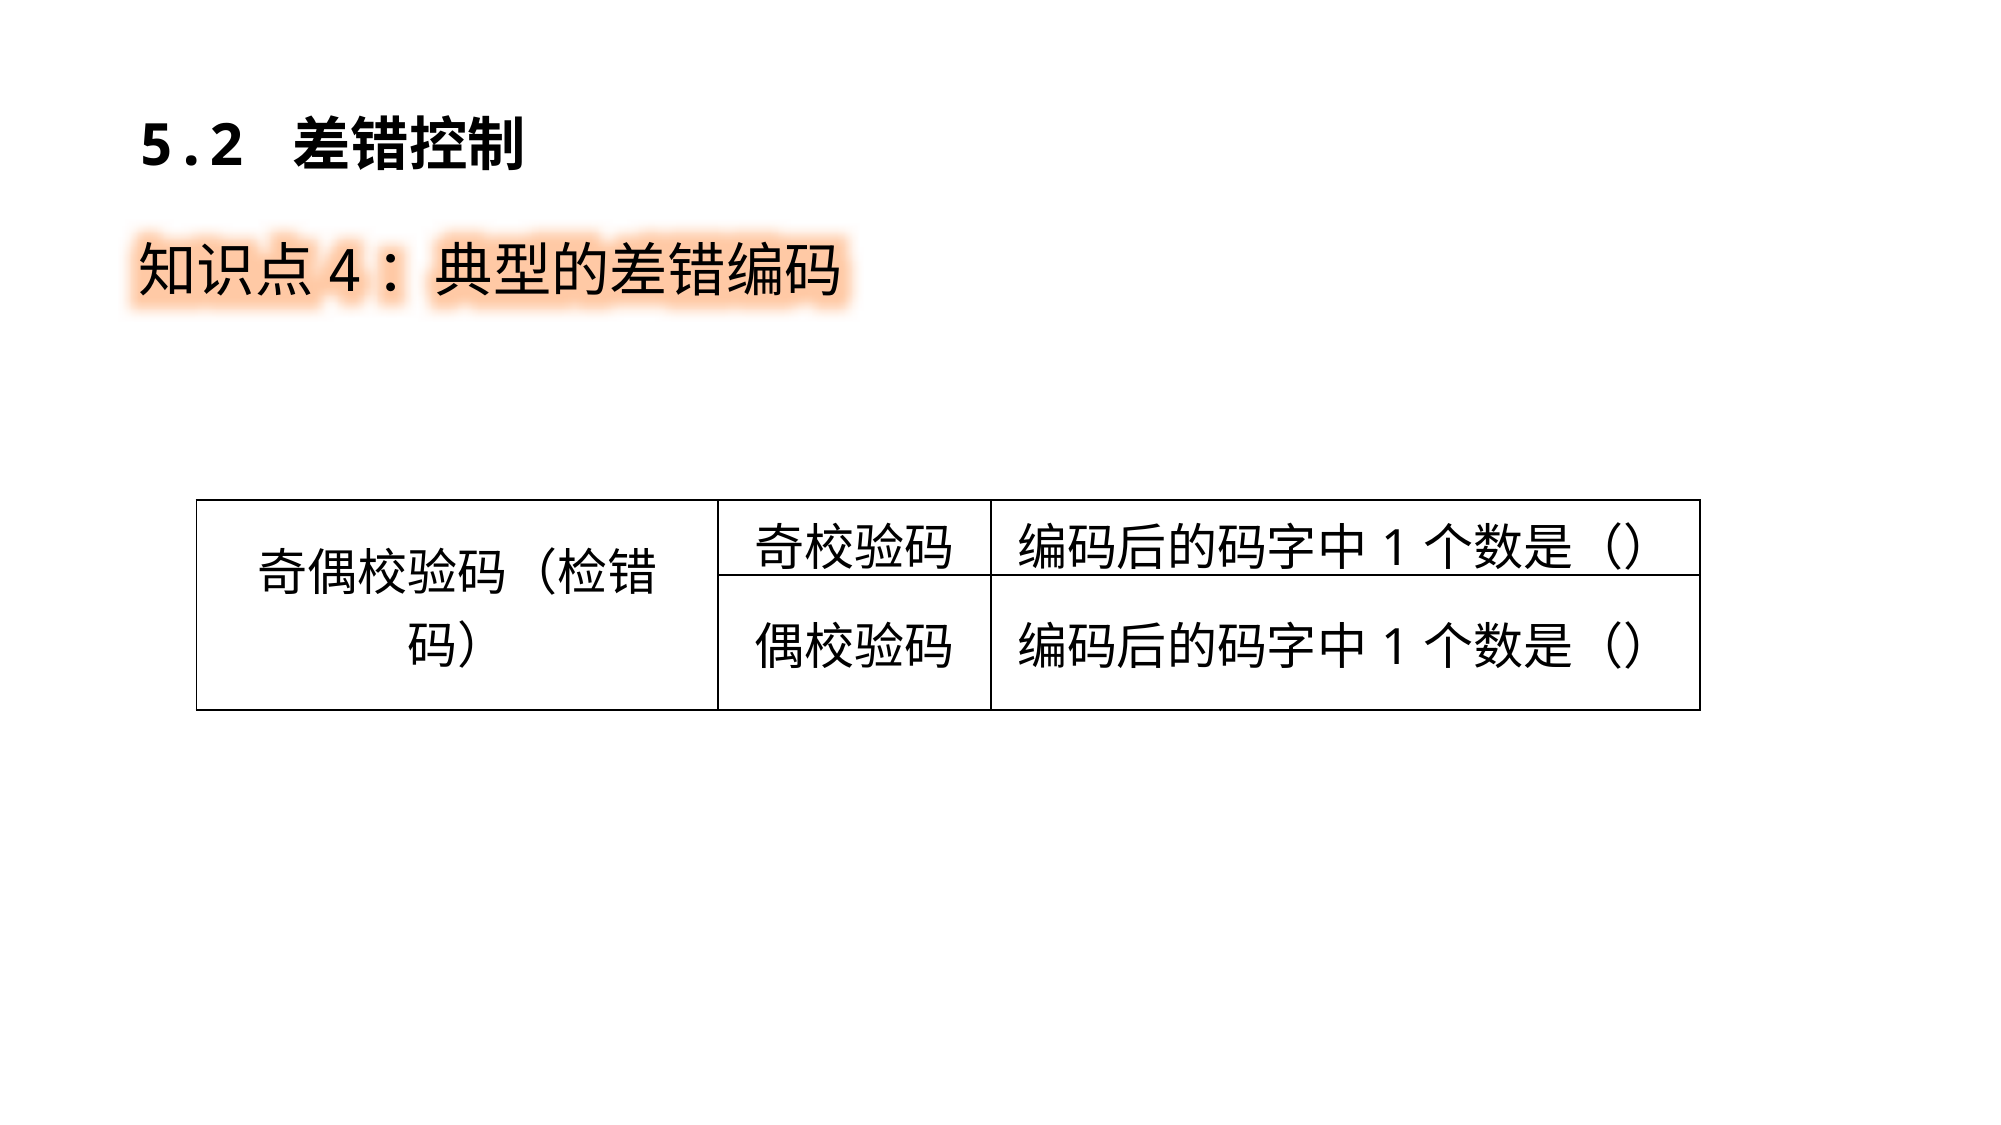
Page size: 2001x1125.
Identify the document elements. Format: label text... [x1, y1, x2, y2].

table_header 奇偶校验码（检错码） [197, 501, 717, 709]
table_cell 偶校验码 [719, 576, 990, 709]
text_box L=800bit R=1Gbit/s v=200000km/s 求D？ D=（(L/R)*v）/2=80m [114, 166, 1954, 339]
text_box 知识点4：典型的差错编码 [120, 172, 1945, 329]
table_header 奇校验码 [719, 501, 990, 574]
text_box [118, 170, 1949, 335]
table_cell 编码后的码字中1个数是（） [992, 576, 1699, 709]
text_box 5.2 差错控制 [120, 97, 1568, 152]
table_header 编码后的码字中1个数是（） [992, 501, 1699, 574]
